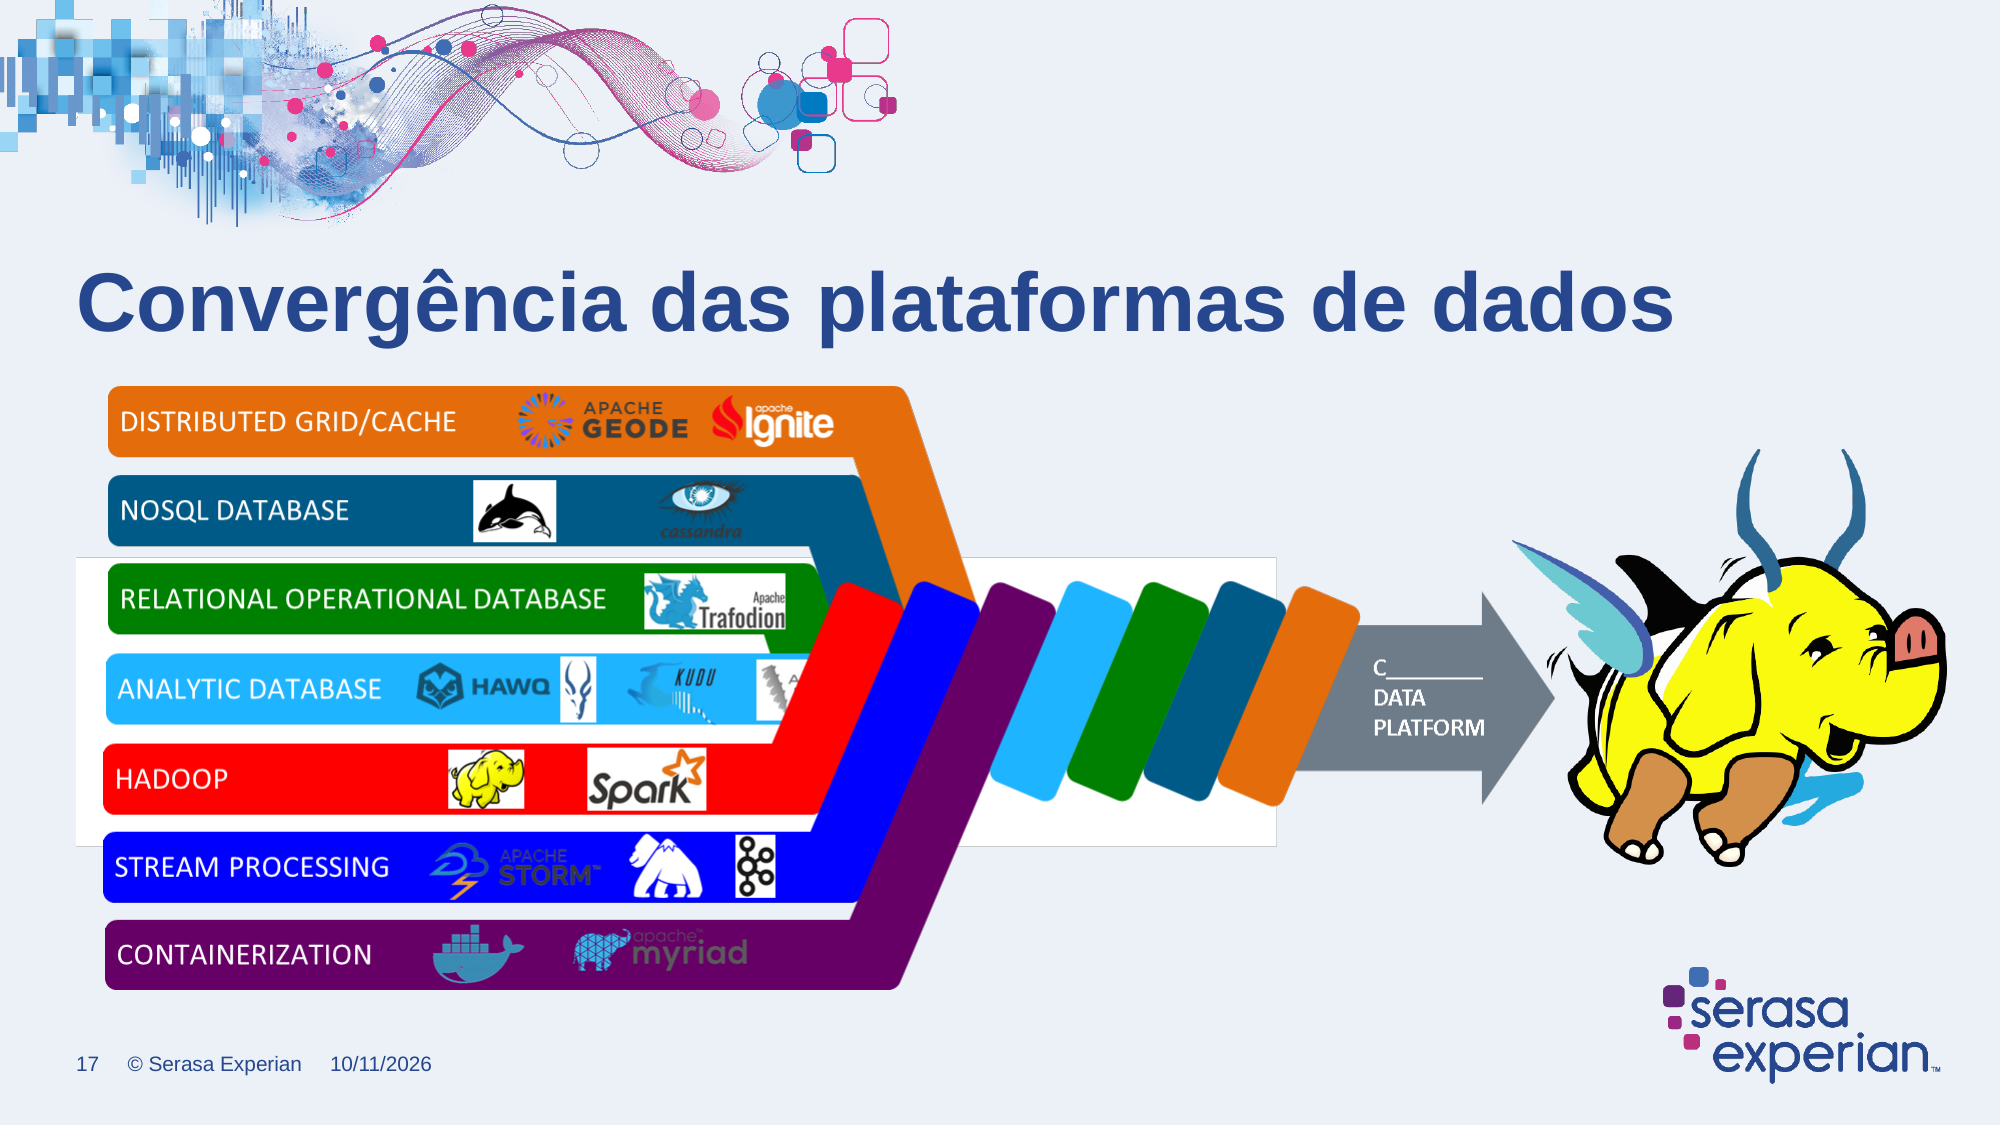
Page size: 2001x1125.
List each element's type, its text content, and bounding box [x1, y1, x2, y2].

picture [0, 0, 929, 248]
picture [76, 386, 1948, 1001]
picture [1631, 935, 1959, 1115]
title Convergência das plataformas de dados [76, 259, 1811, 426]
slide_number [330, 1050, 449, 1087]
